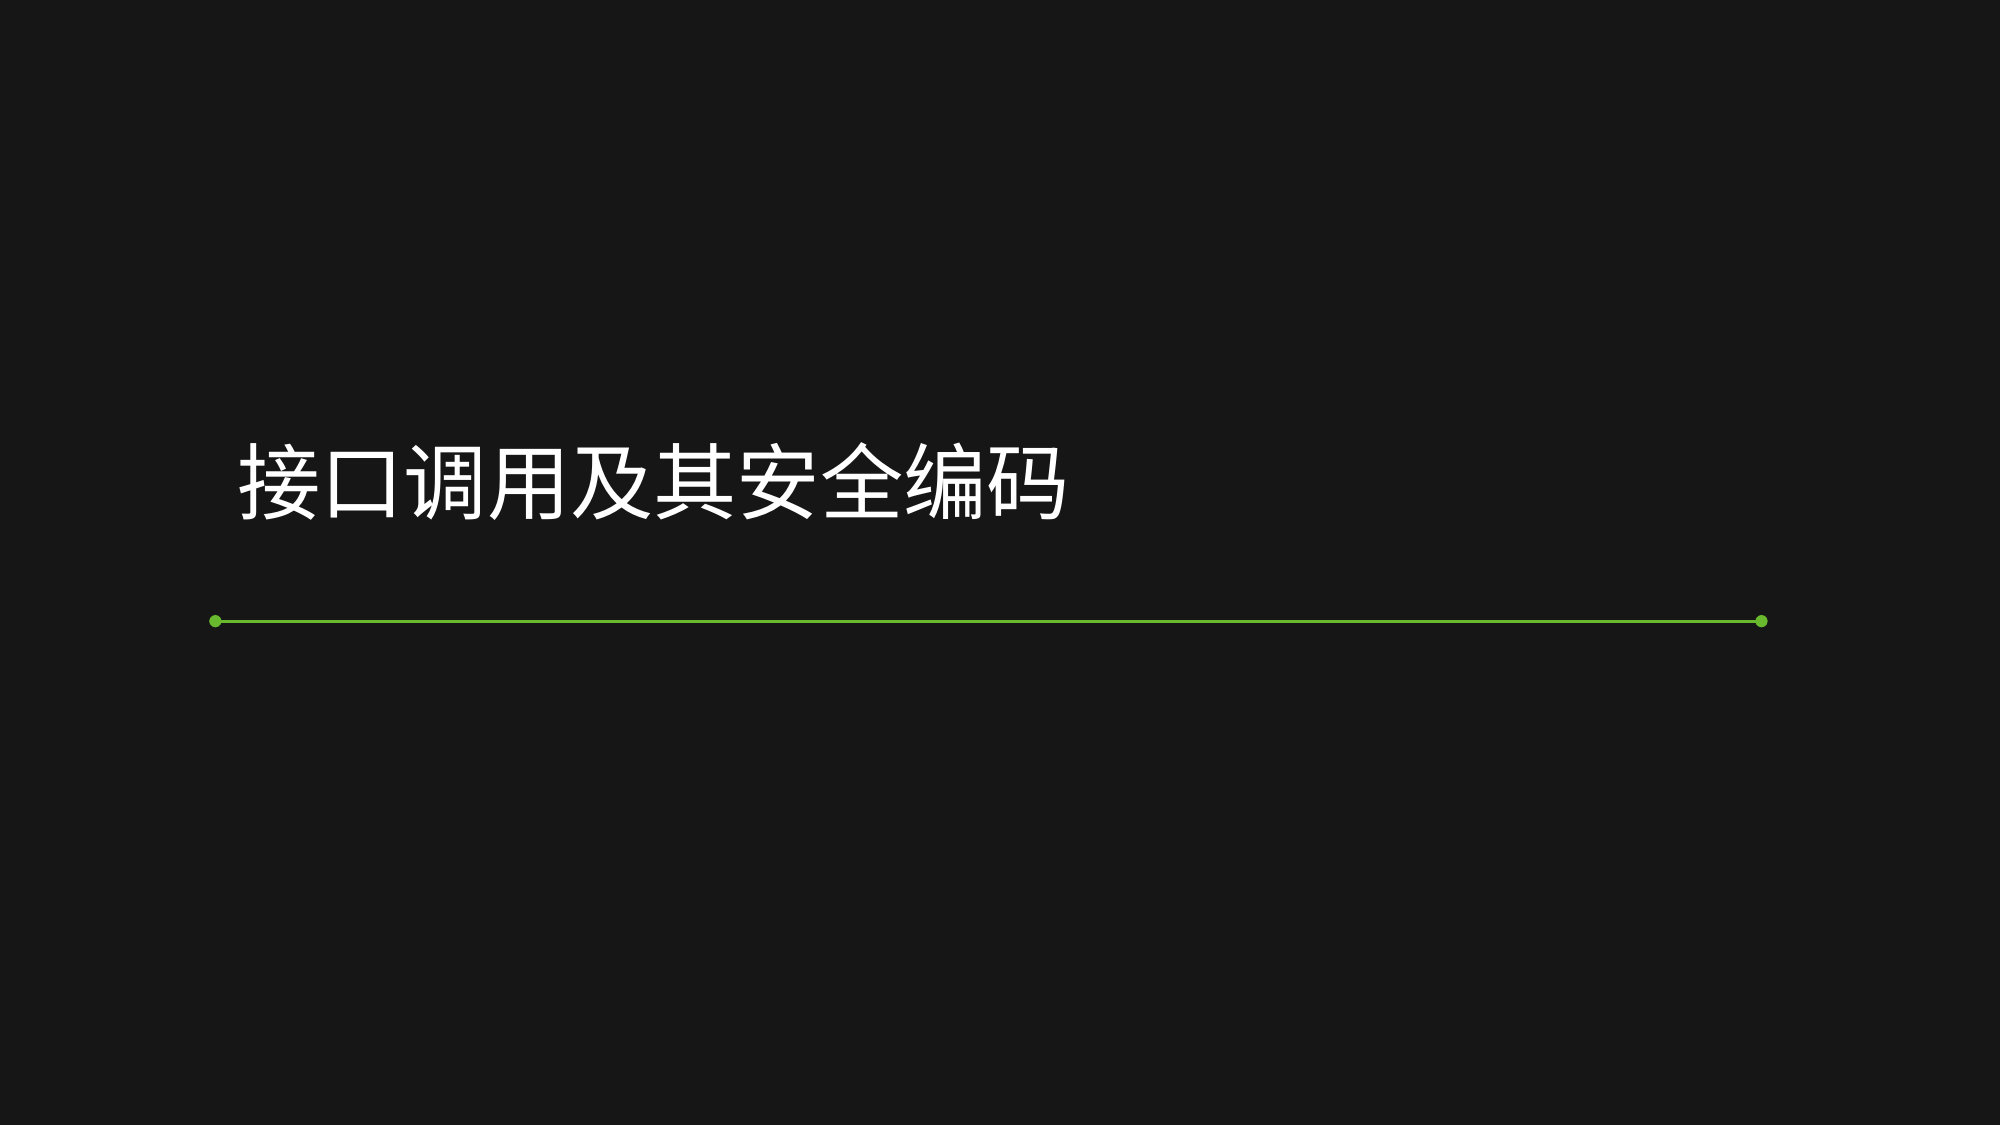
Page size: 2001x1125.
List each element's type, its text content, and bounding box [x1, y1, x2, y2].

title 接口调用及其安全编码 [222, 378, 1762, 596]
